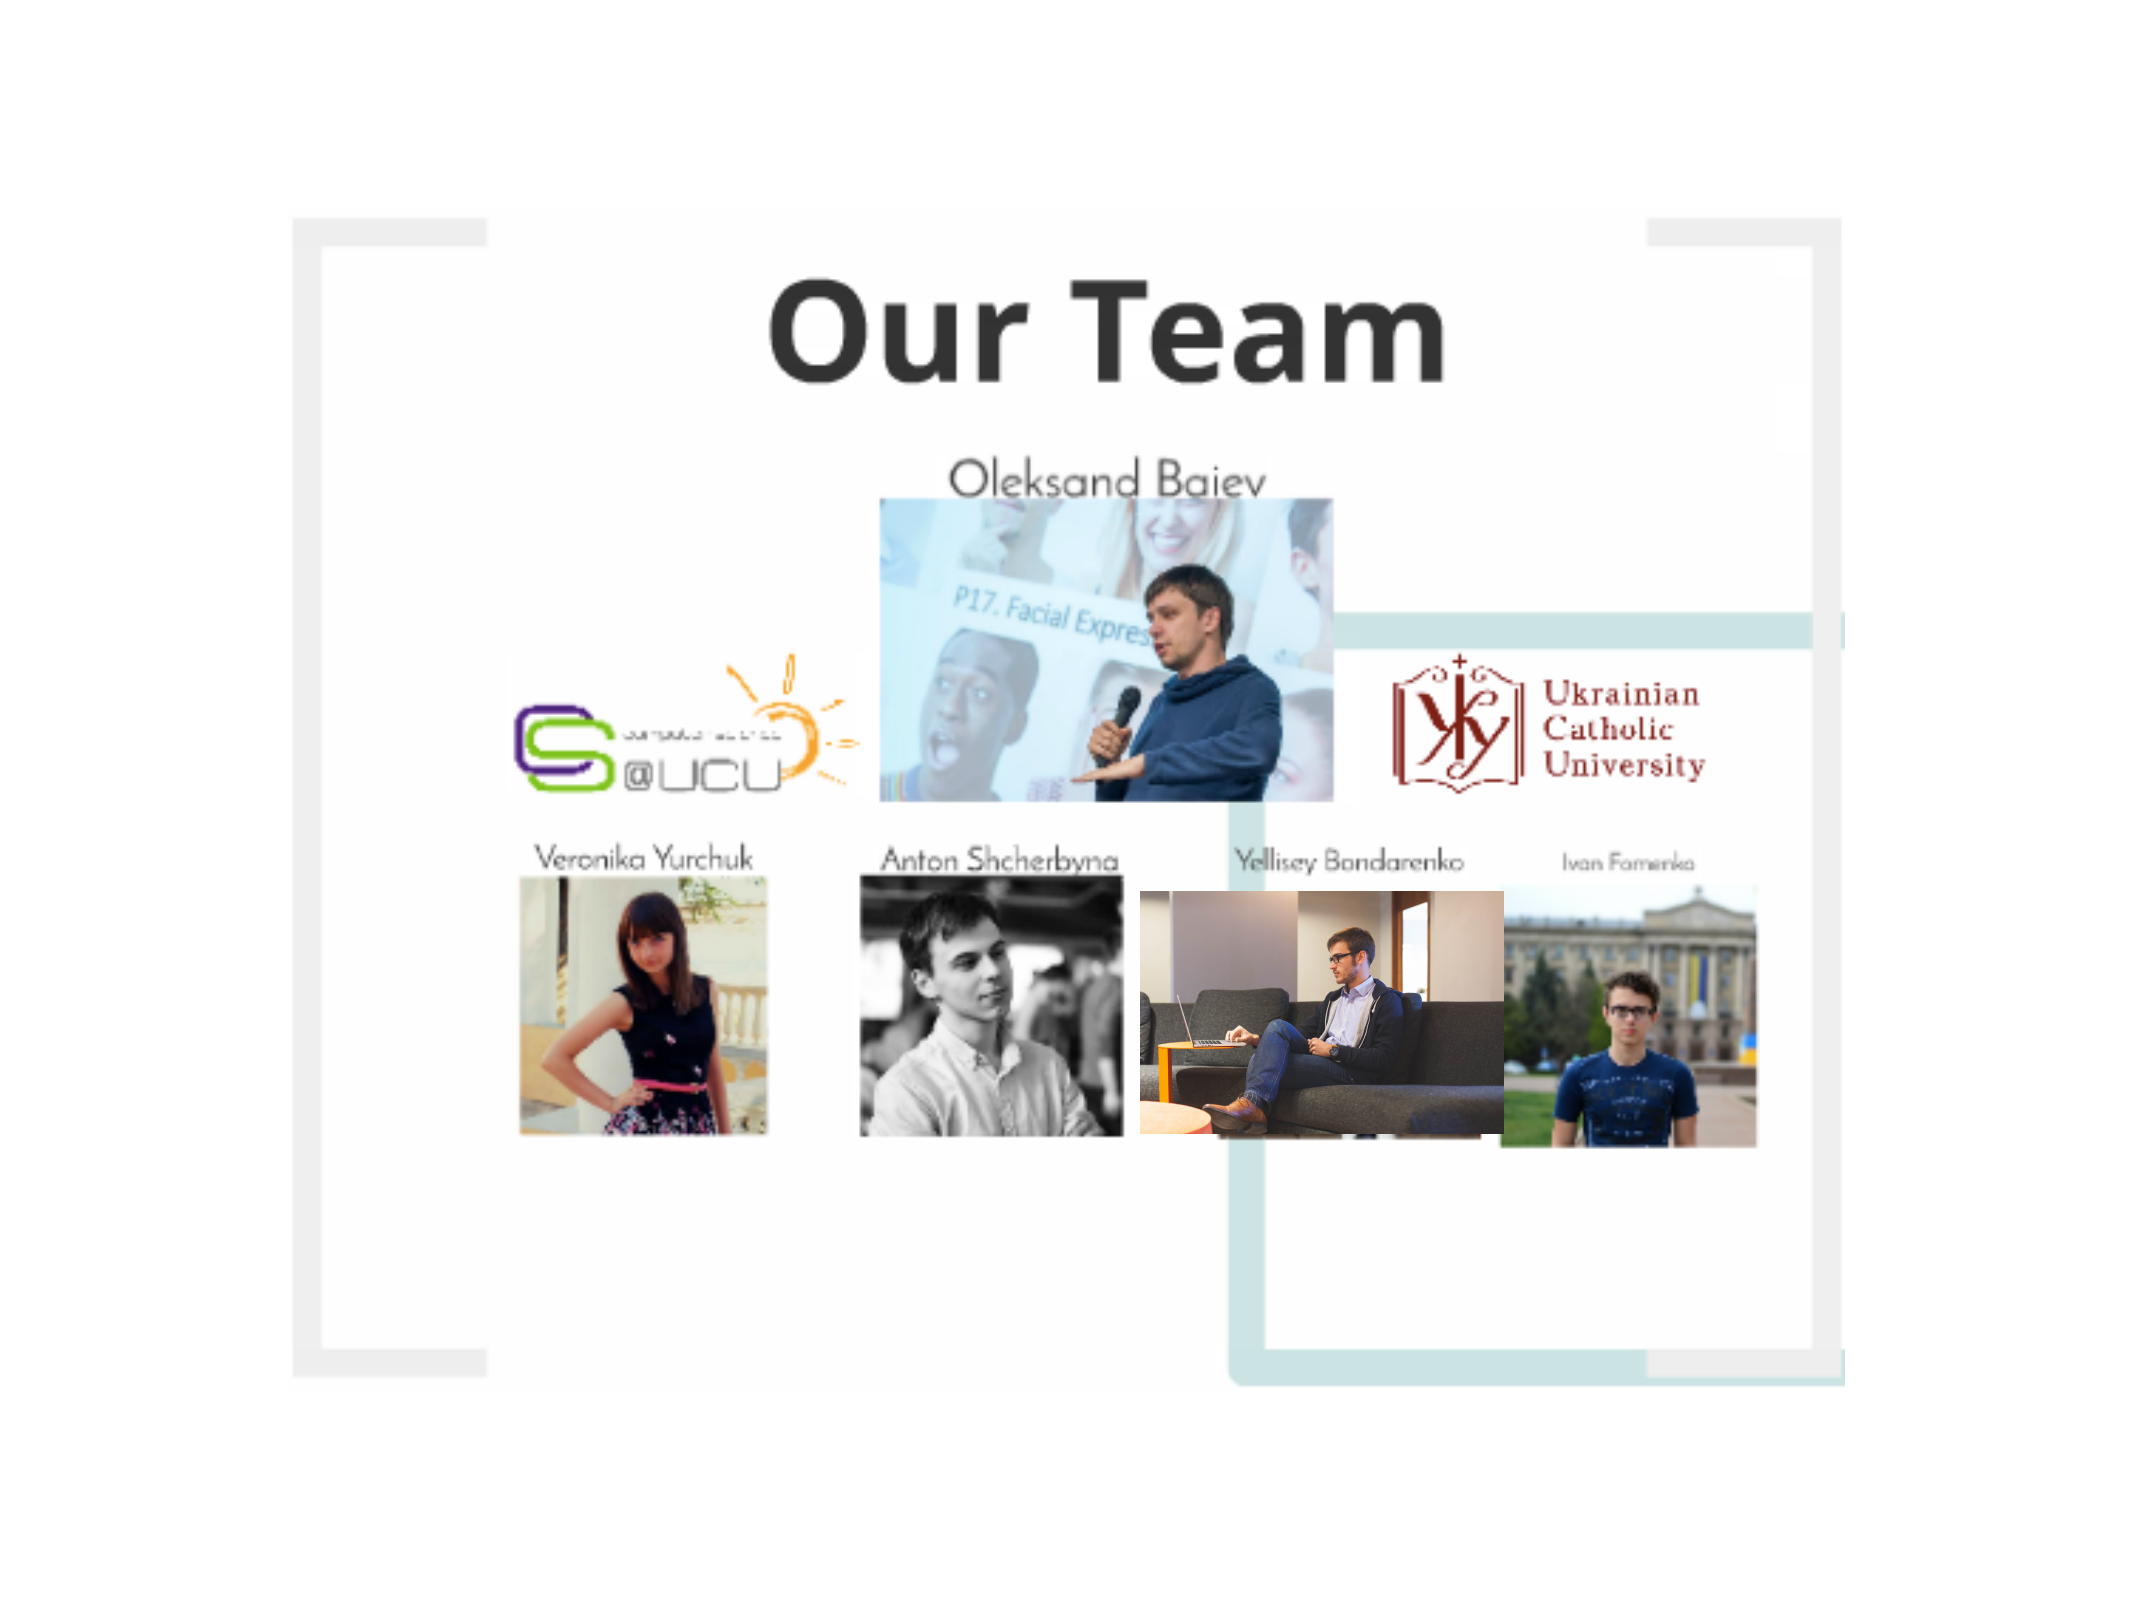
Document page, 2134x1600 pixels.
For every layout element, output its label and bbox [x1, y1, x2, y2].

picture [287, 209, 1845, 1390]
